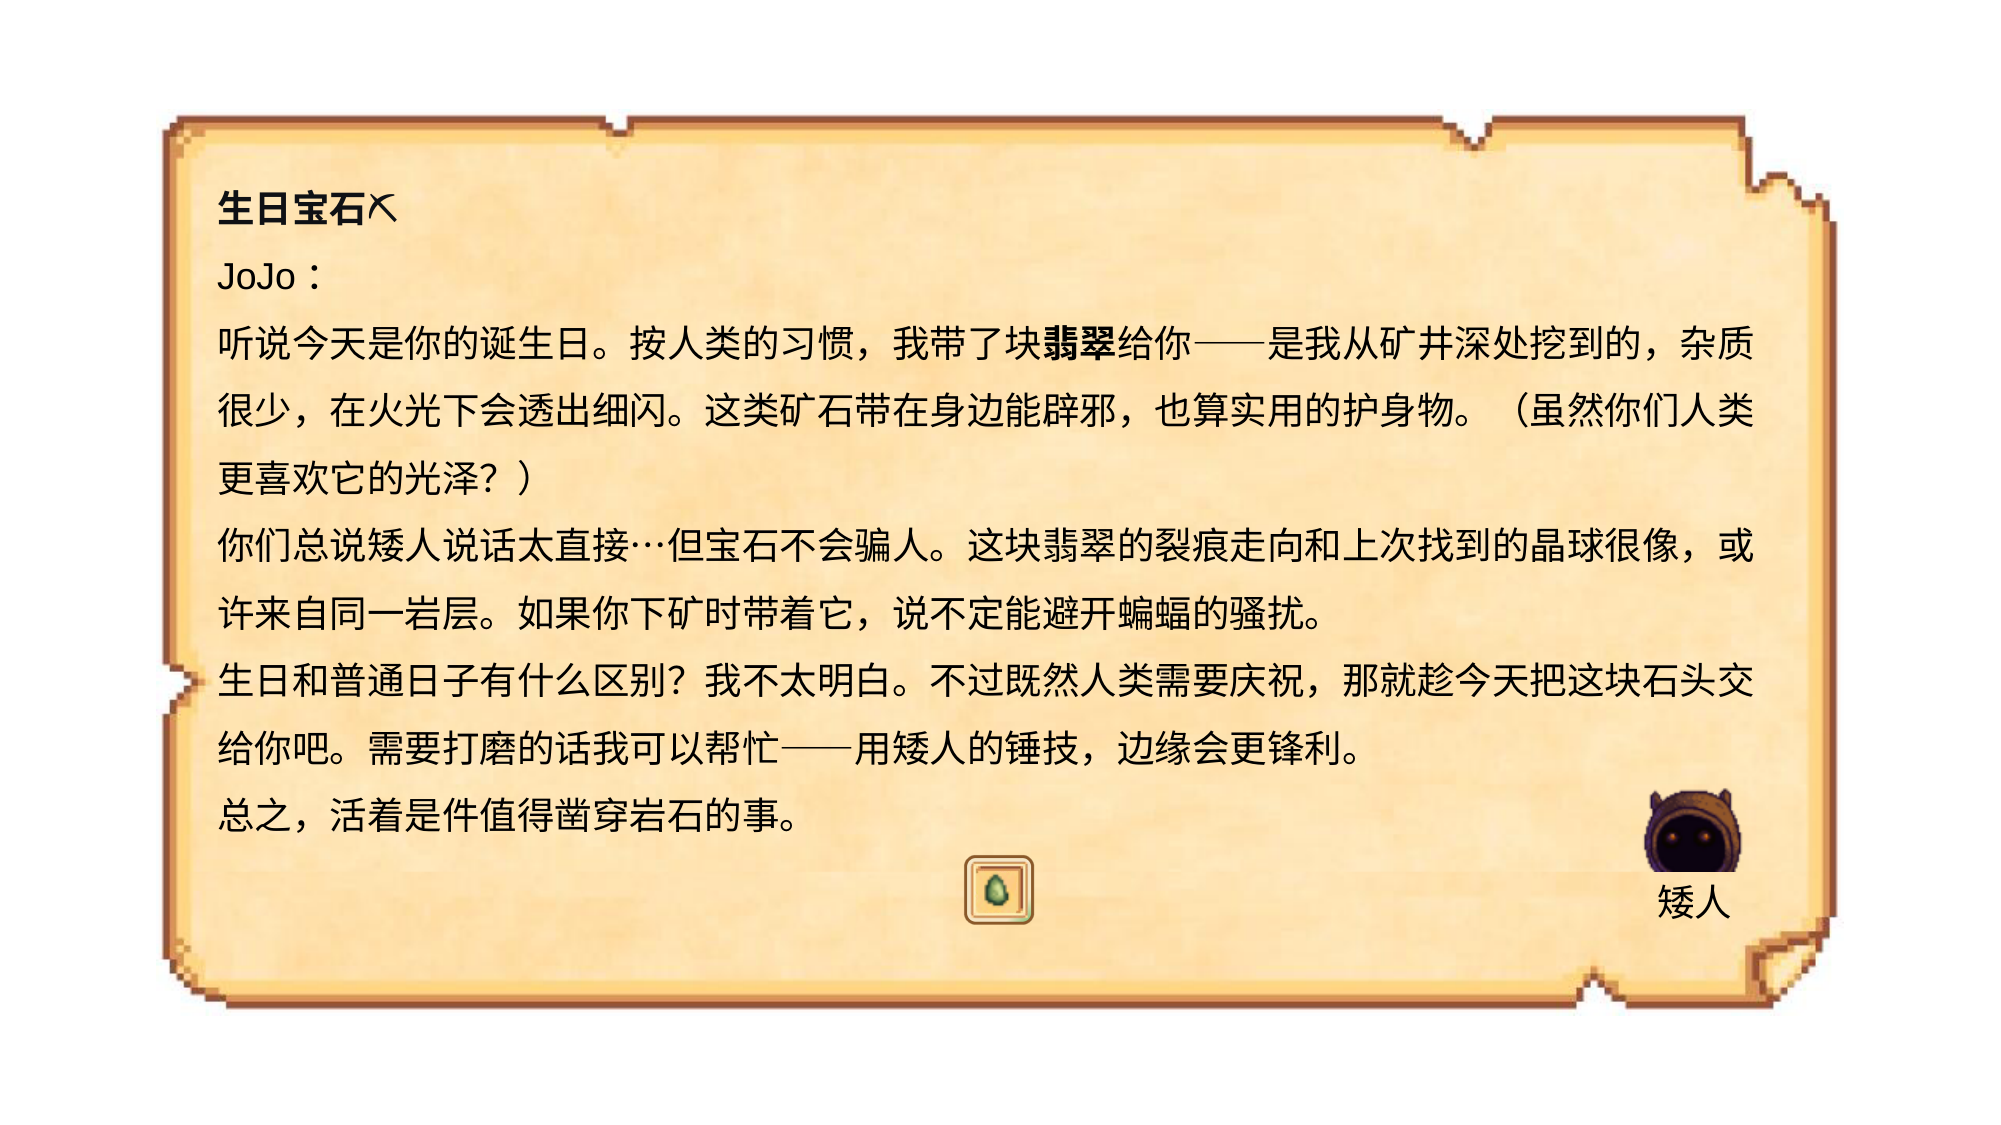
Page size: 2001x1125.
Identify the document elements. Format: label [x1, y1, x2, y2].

picture [156, 109, 1844, 1016]
